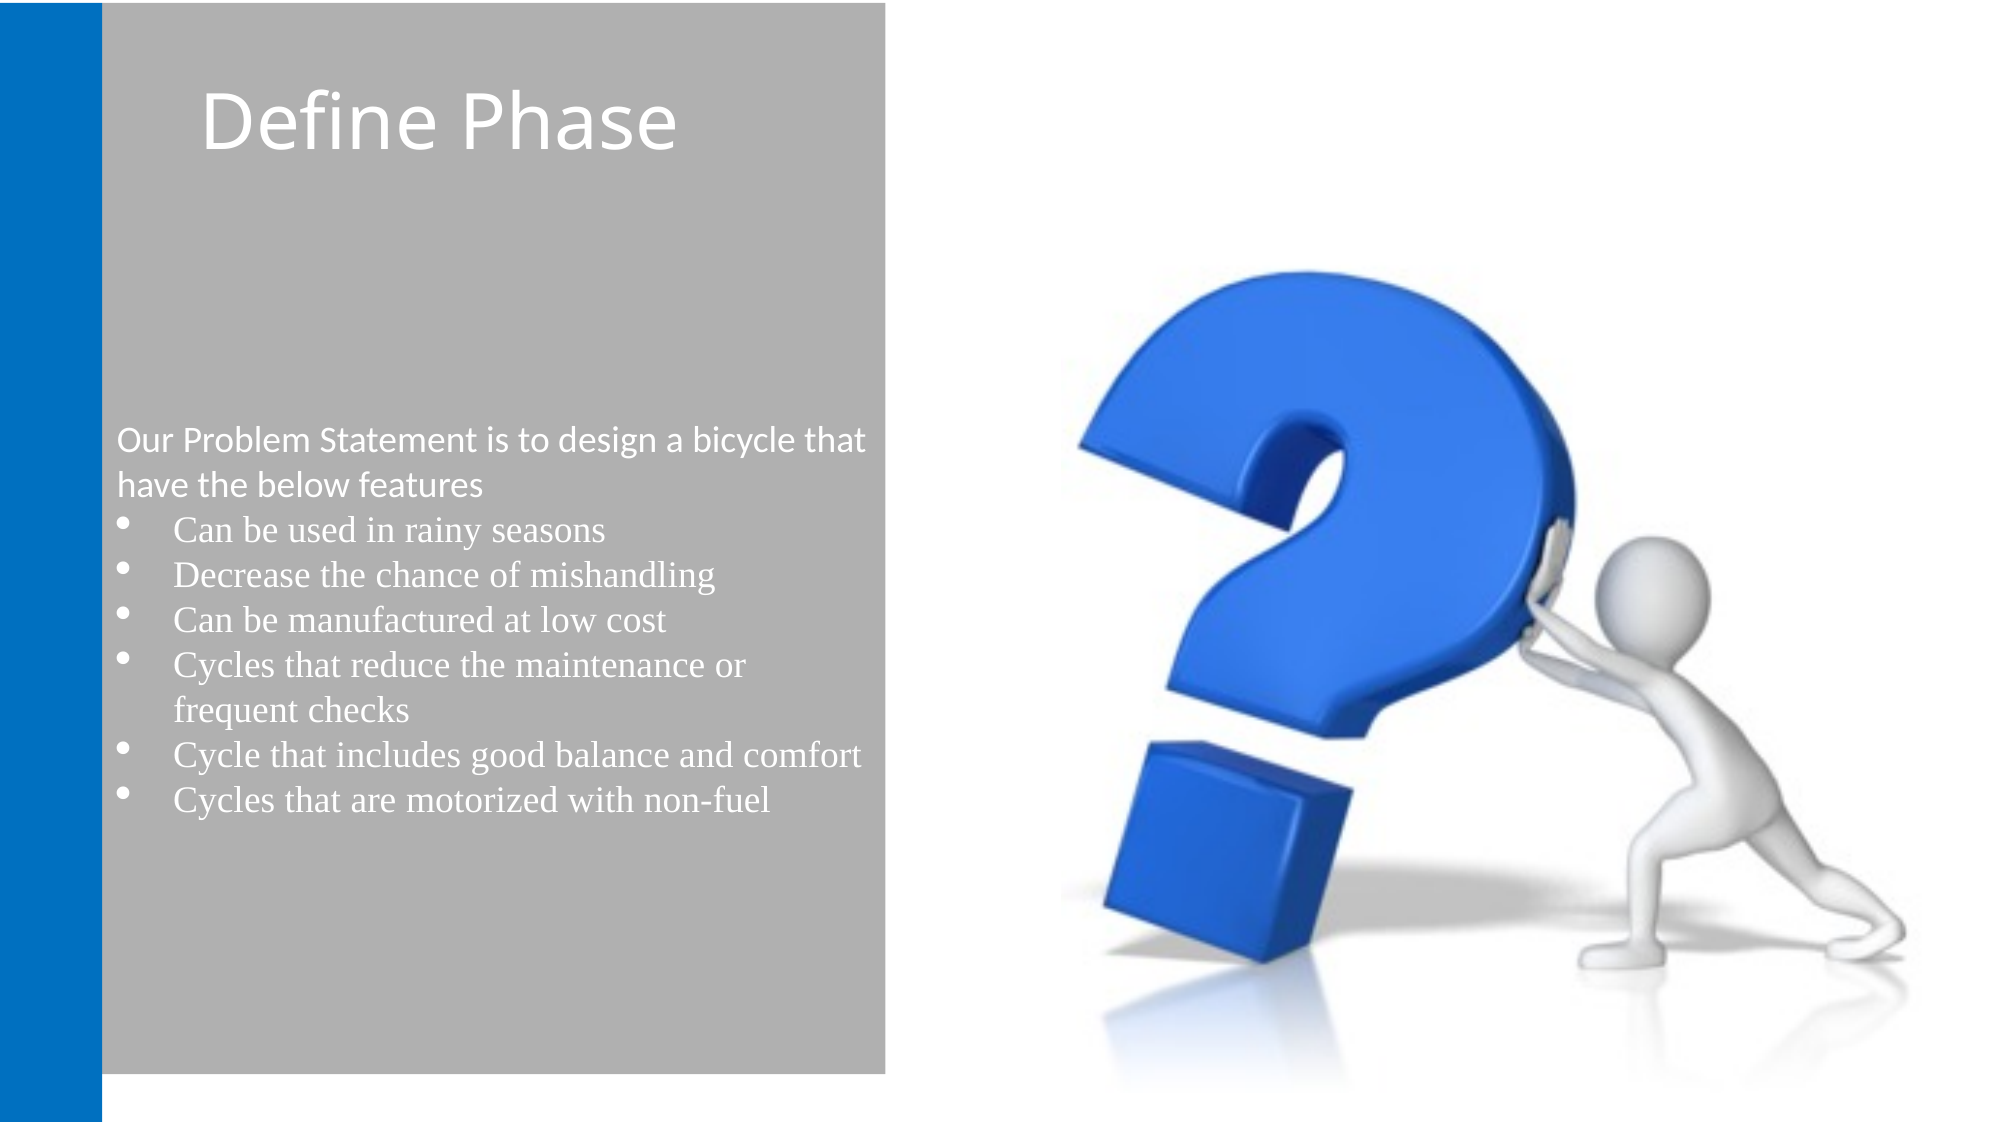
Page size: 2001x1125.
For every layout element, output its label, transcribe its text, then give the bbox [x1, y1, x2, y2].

text_box Define Phase [184, 75, 711, 252]
text_box [0, 2, 103, 1122]
text_box Our Problem Statement is to design a bicycle that have the below features Can be used in rainy seasons Decrease the chance of mishandling Can be manufactured at low cost Cycles that reduce the maintenance or frequent checks Cycle that includes good balance and comfort Cycles that are motorized with non-fuel [103, 2, 886, 1075]
picture [1061, 221, 1933, 1093]
